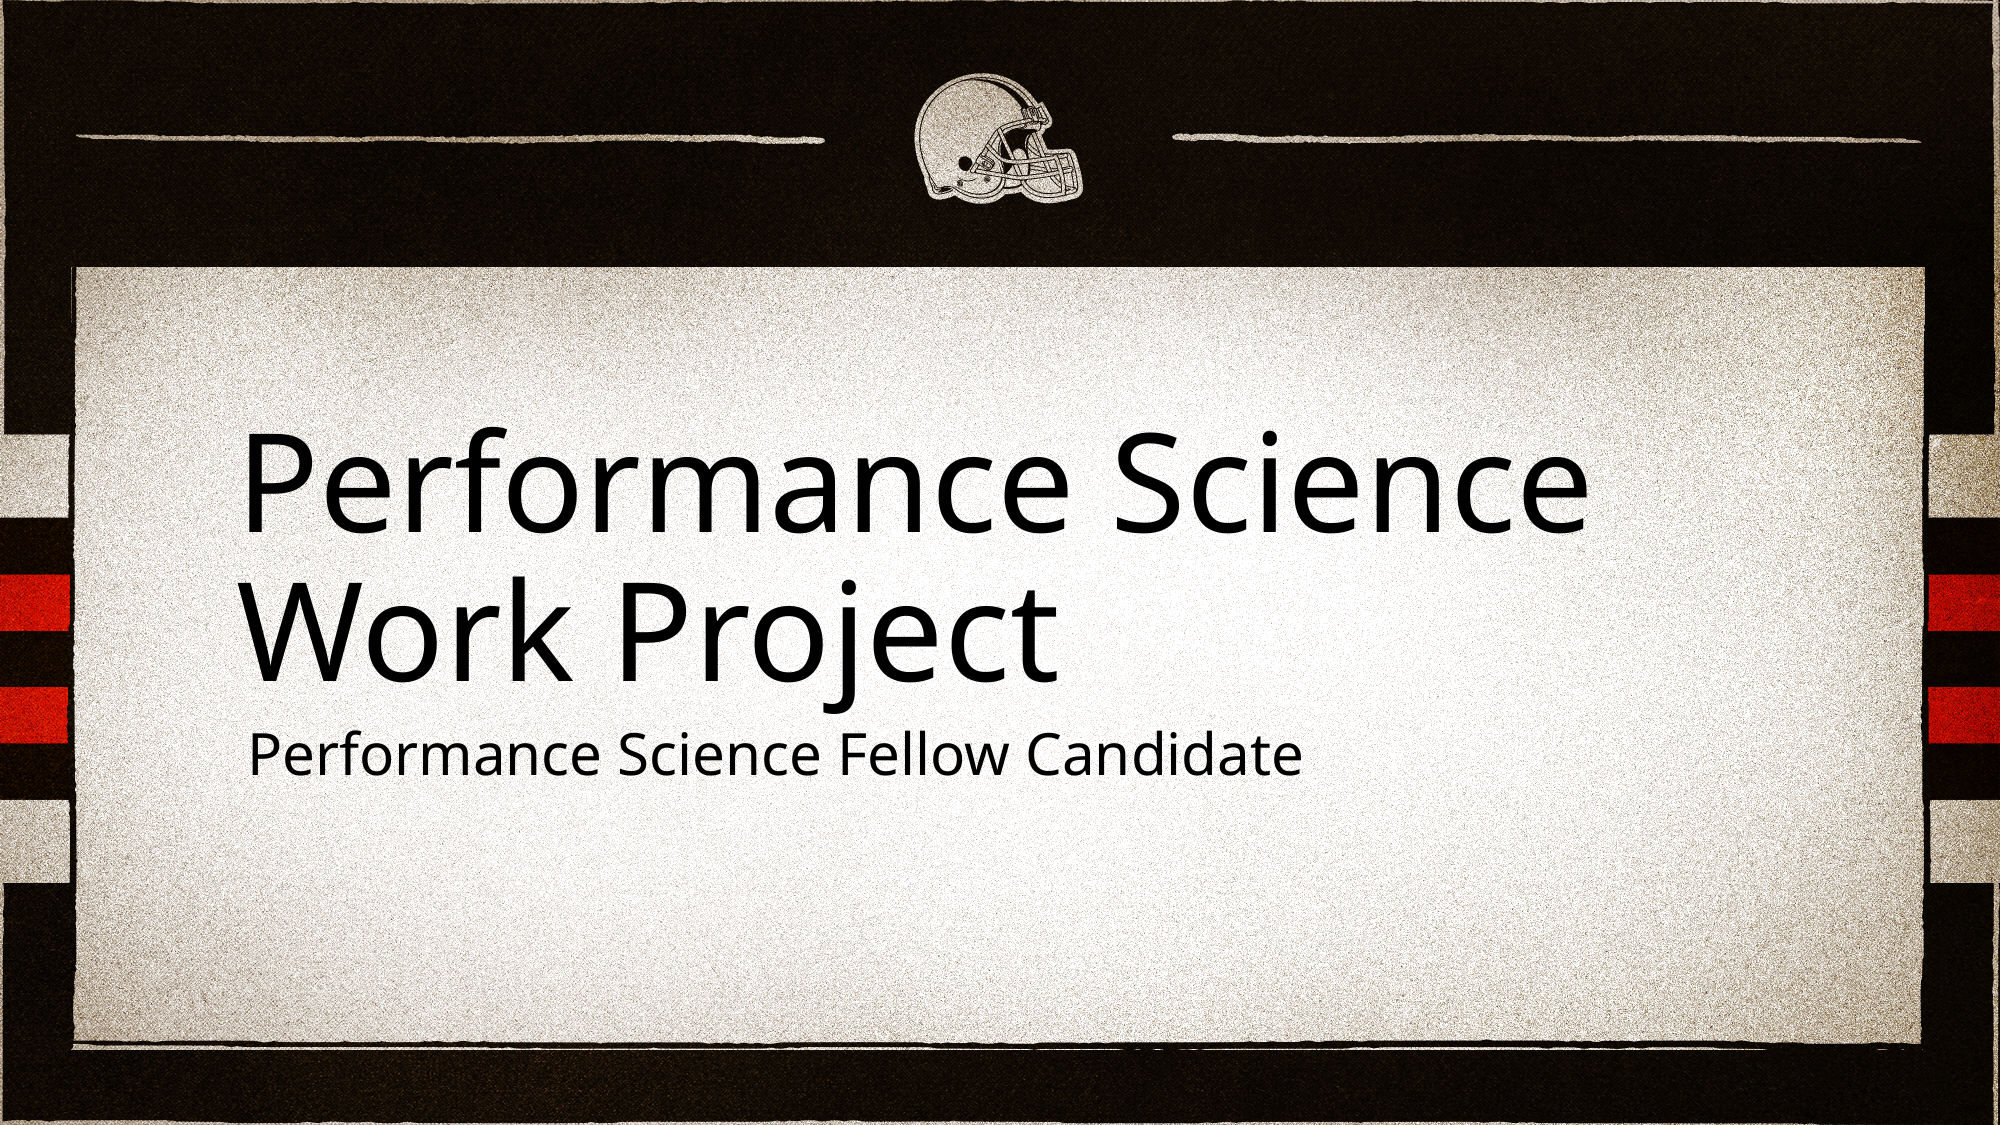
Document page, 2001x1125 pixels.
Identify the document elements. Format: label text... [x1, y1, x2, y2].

picture [0, 0, 2000, 1125]
text_box Performance Science Fellow Candidate [232, 718, 1733, 990]
text_box Performance Science Work Project [221, 406, 1722, 799]
